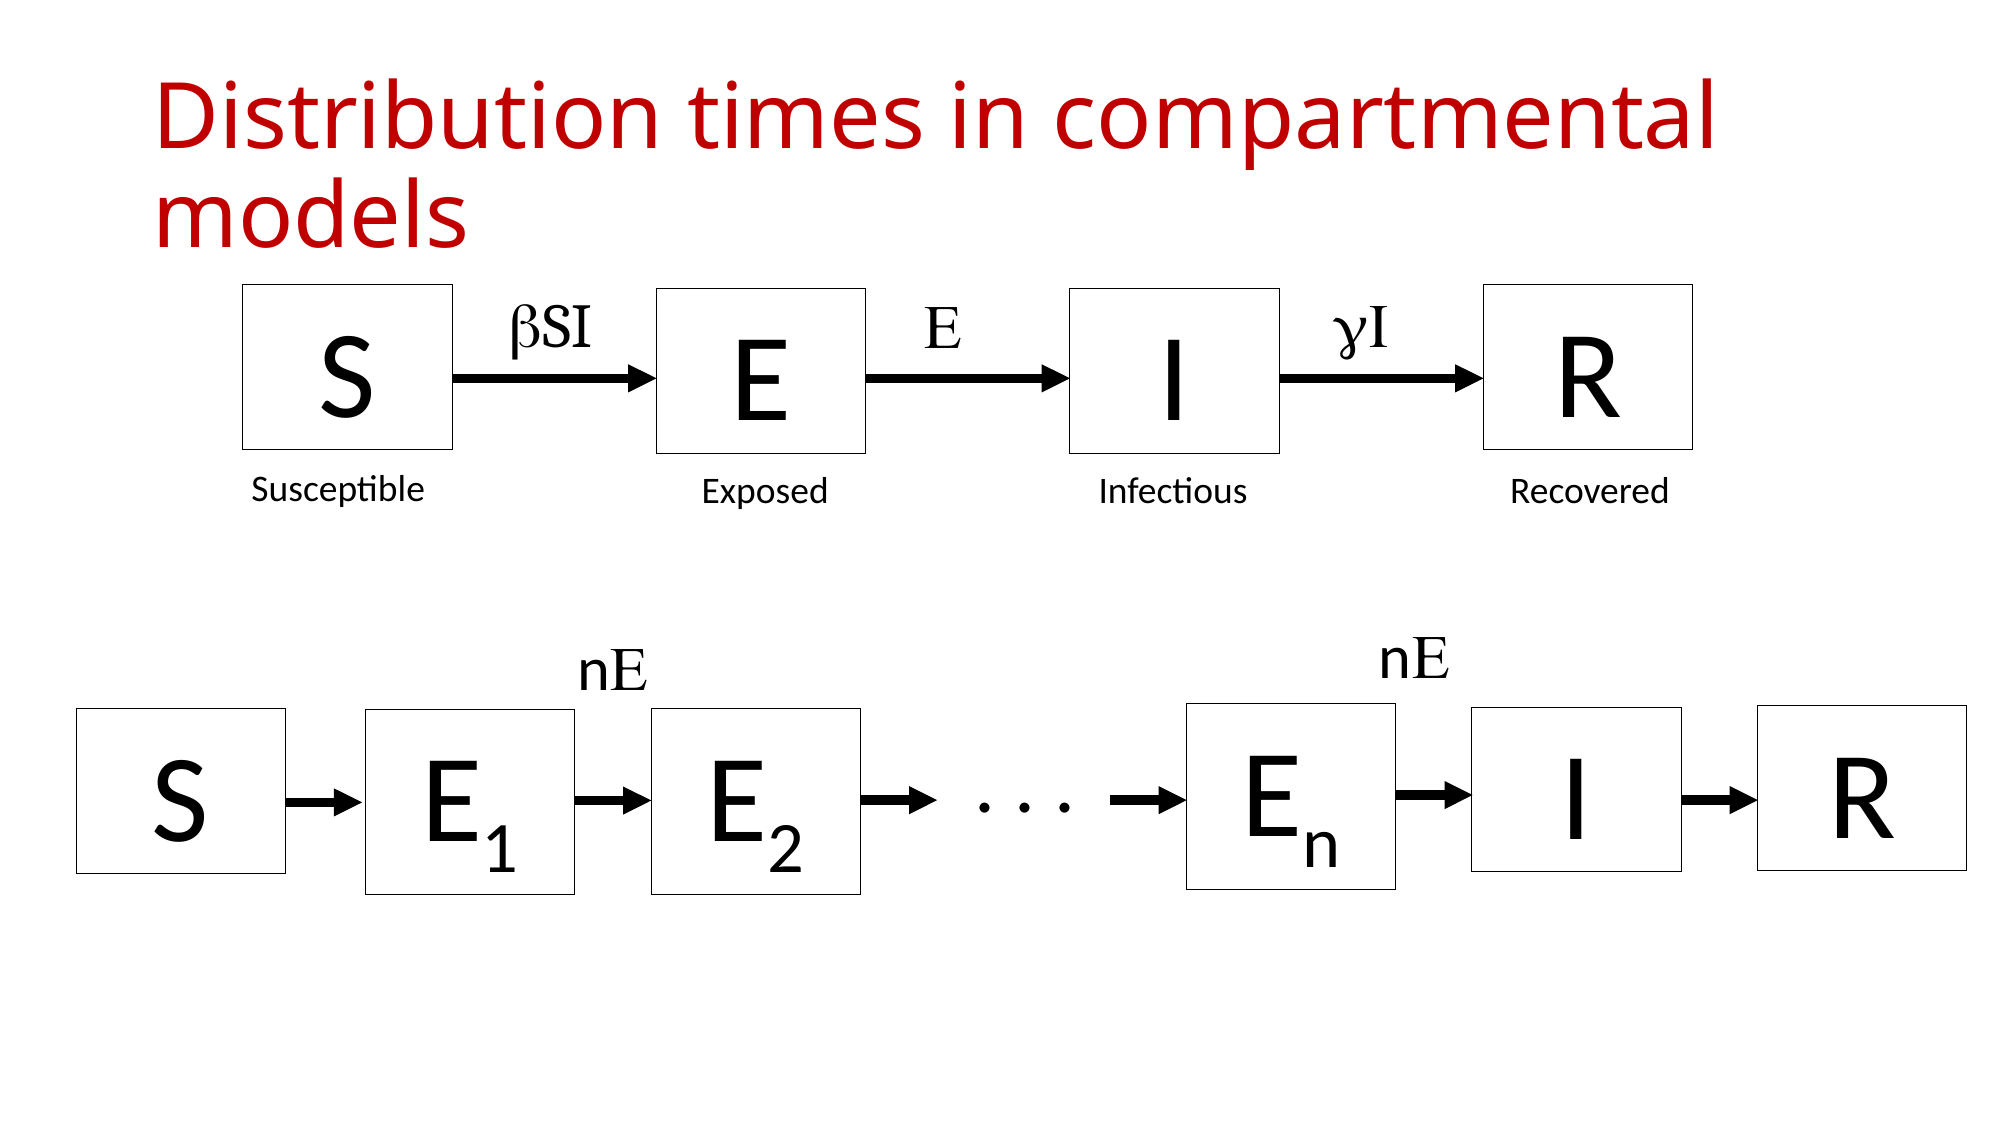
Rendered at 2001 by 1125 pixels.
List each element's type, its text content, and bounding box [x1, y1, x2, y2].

title Distribution times in compartmental models [137, 59, 1863, 278]
text_box R [1757, 705, 1967, 871]
text_box Infectious [1043, 459, 1304, 519]
text_box S [76, 708, 286, 874]
text_box En [1186, 703, 1396, 890]
text_box Recovered [1460, 459, 1721, 519]
text_box E [656, 288, 866, 454]
text_box Exposed [635, 459, 896, 519]
text_box E2 [651, 708, 861, 895]
text_box S [242, 284, 453, 450]
text_box I [1069, 288, 1280, 454]
text_box R [1483, 284, 1693, 450]
text_box bSI [493, 277, 636, 367]
text_box . . . [959, 722, 1106, 837]
text_box Susceptible [208, 456, 469, 517]
text_box I [1471, 707, 1682, 872]
text_box gI [1318, 277, 1461, 367]
text_box E1 [365, 709, 575, 895]
